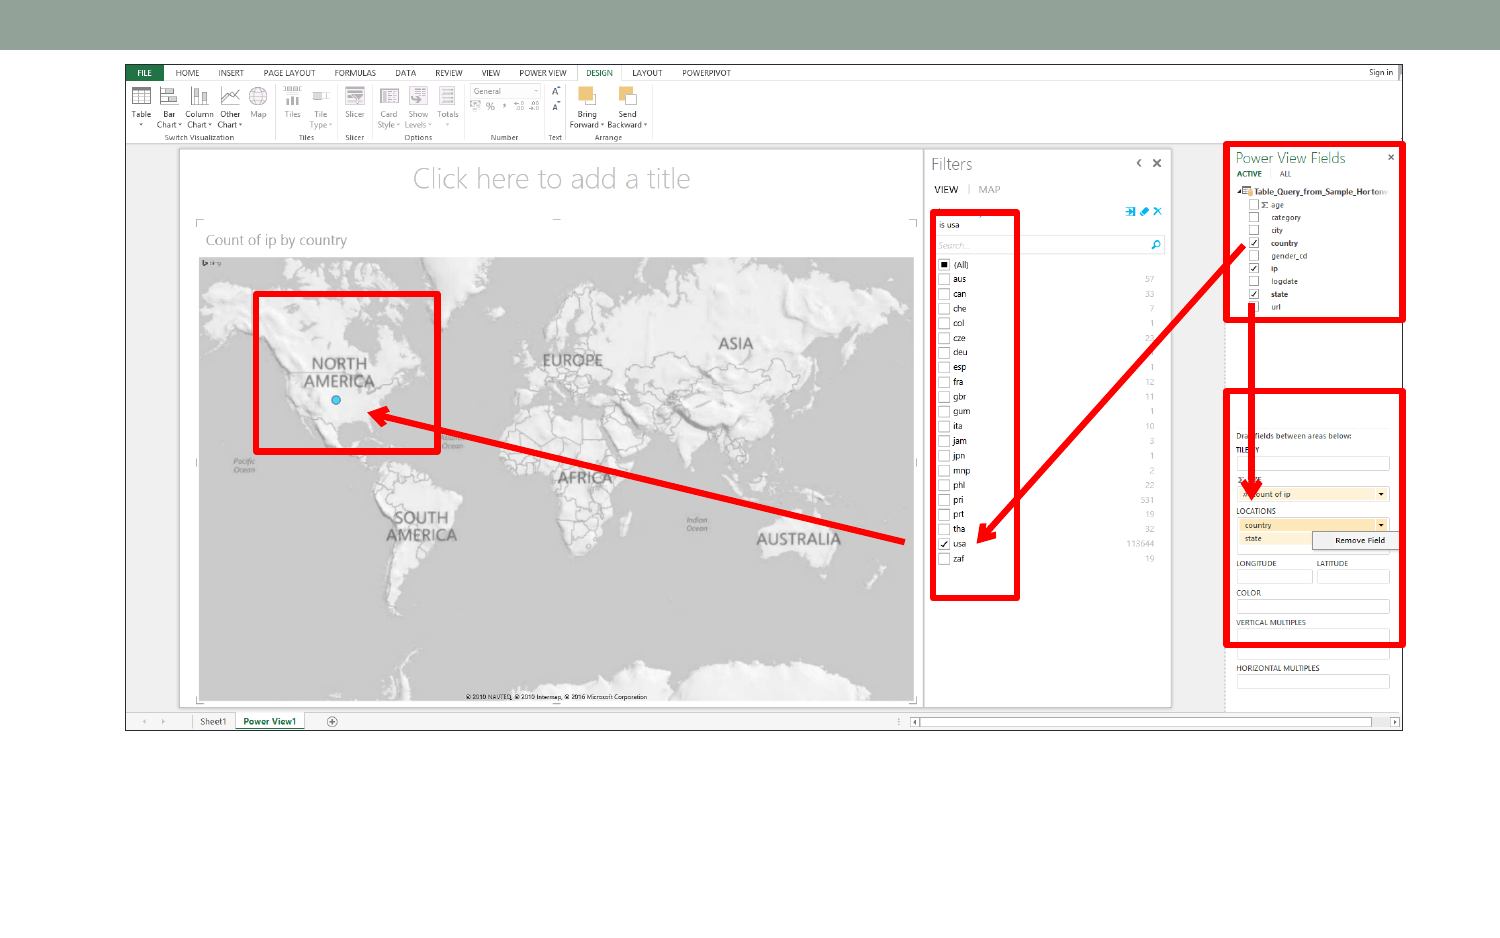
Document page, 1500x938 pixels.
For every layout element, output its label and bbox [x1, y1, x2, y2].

list [124, 63, 1403, 731]
text_box [976, 244, 1244, 544]
text_box [366, 412, 905, 543]
